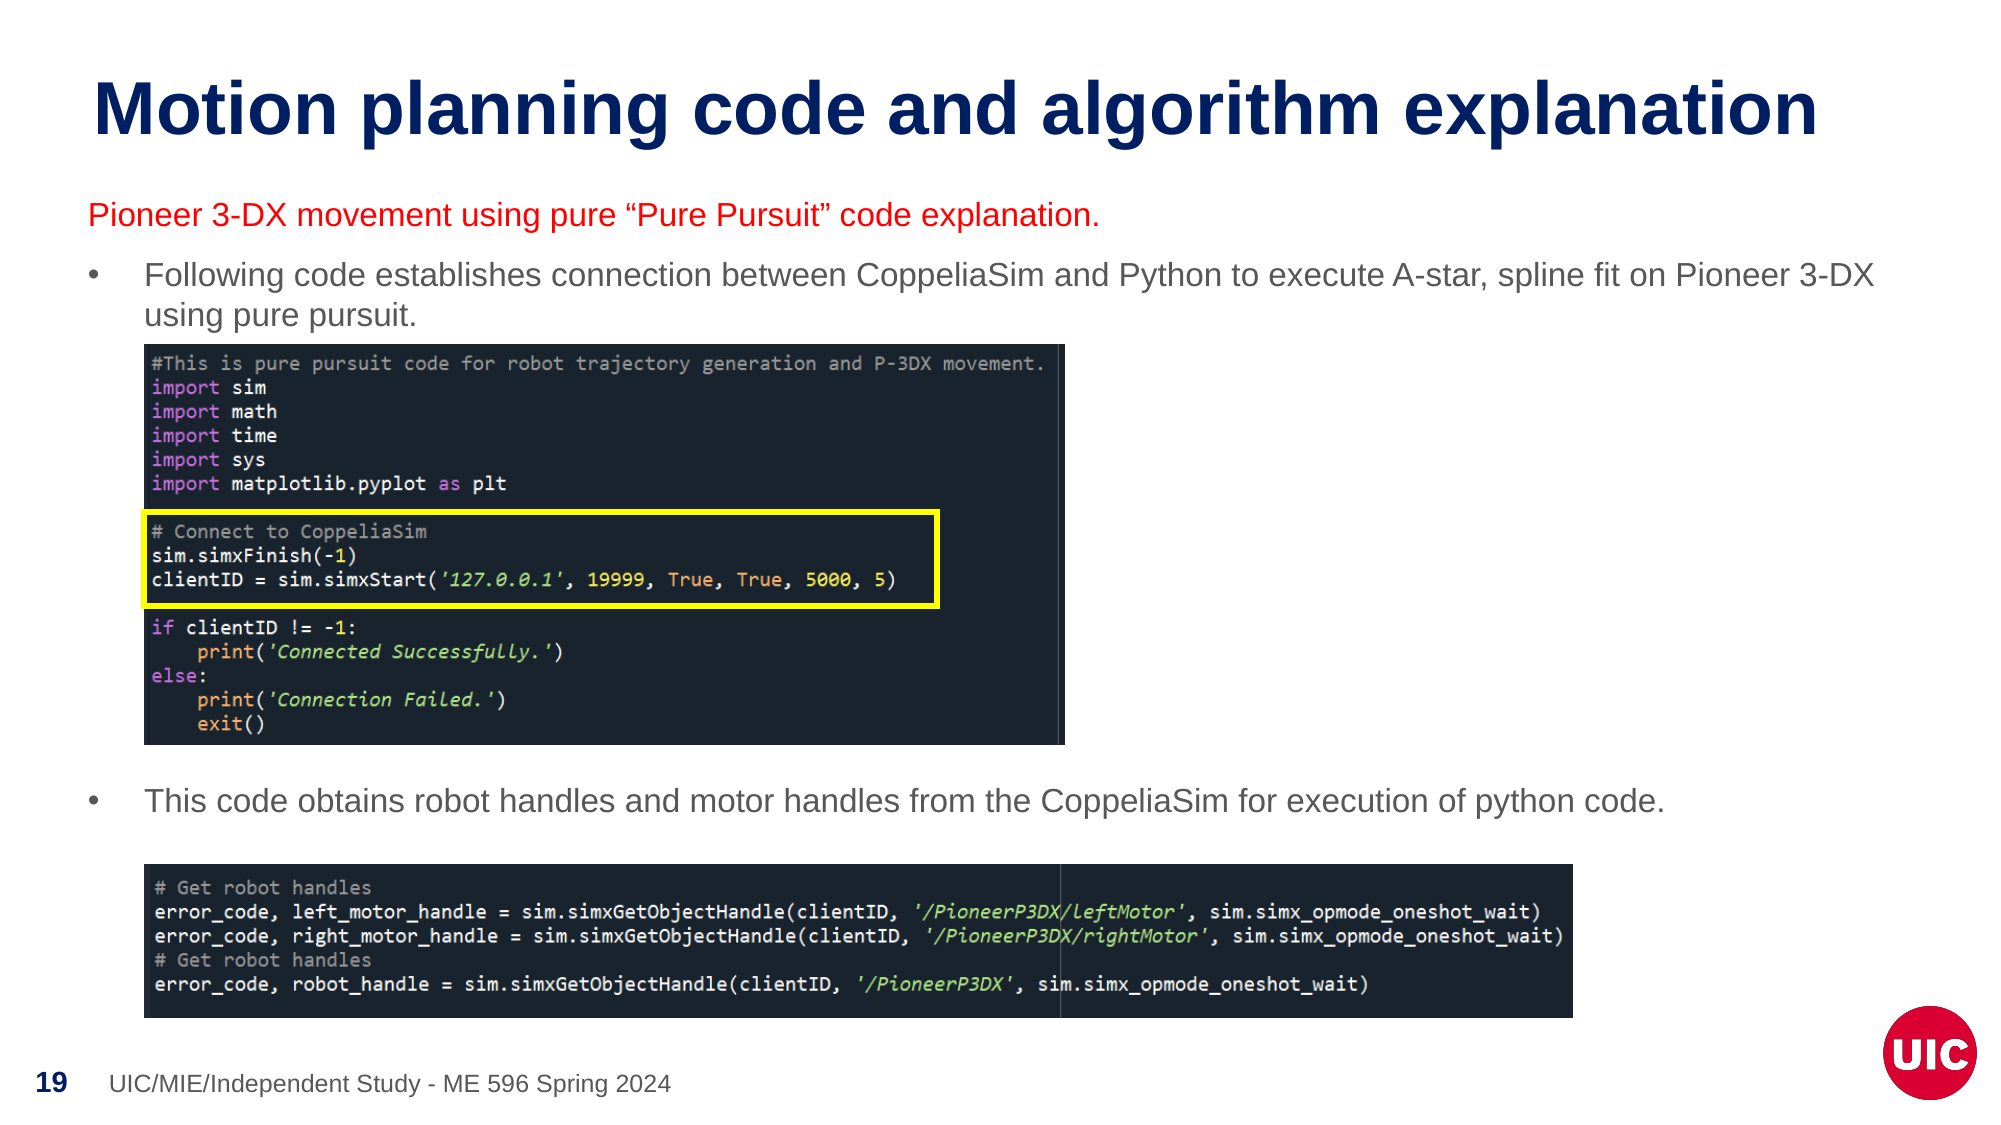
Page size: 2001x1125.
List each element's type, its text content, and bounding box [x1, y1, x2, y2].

footer UIC/MIE/Independent Study - ME 596 Spring 2024 [93, 1053, 769, 1113]
title Motion planning code and algorithm explanation [93, 70, 1907, 204]
picture [144, 344, 1065, 745]
picture [144, 864, 1573, 1018]
list Pioneer 3-DX movement using pure “Pure Pursuit” code explanation. Following code establishes connection between CoppeliaSim and Python to execute A-star, spline fit on Pioneer 3-DX using pure pursuit. This code obtains robot handles and motor handles from the CoppeliaSim for execution of python code. [87, 192, 1901, 1029]
picture [1880, 1004, 1980, 1102]
